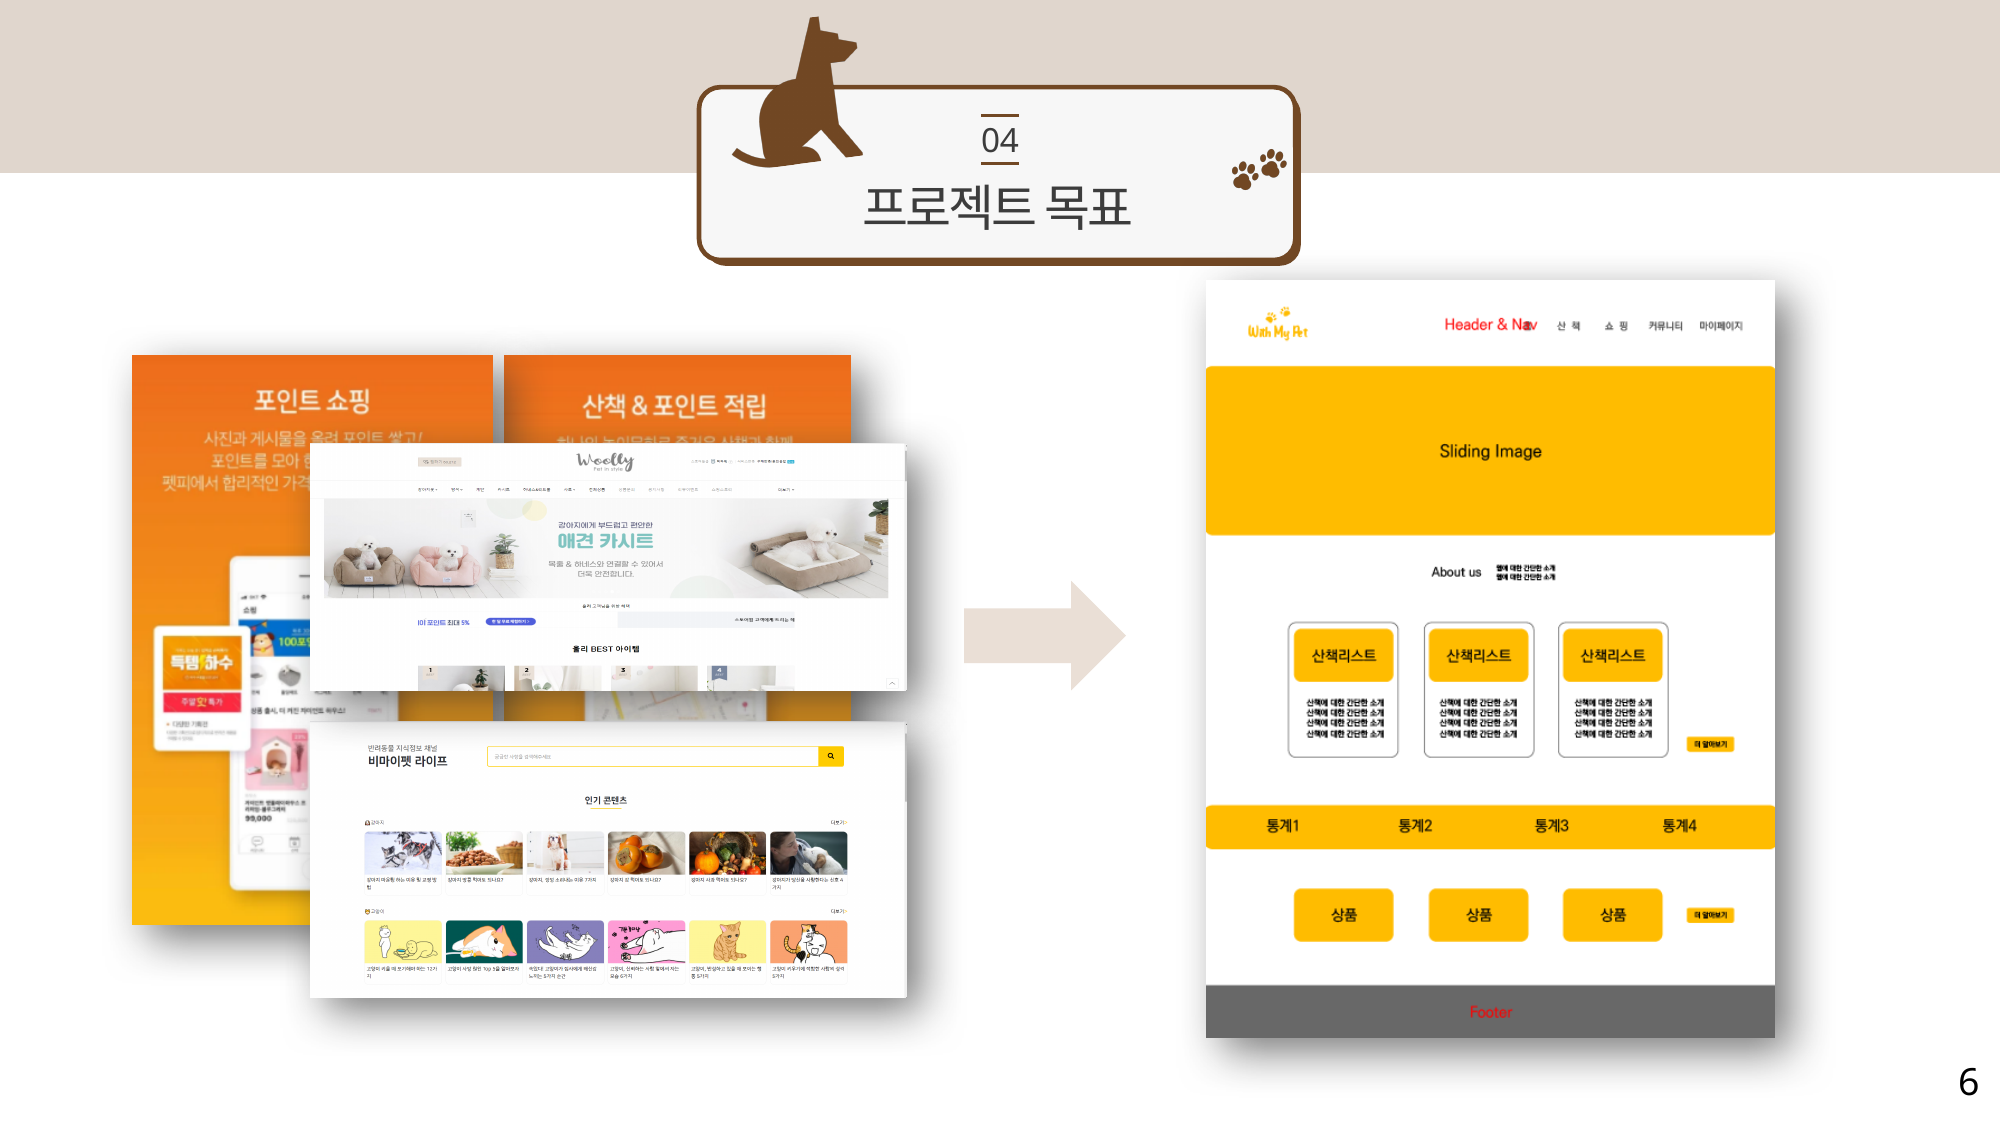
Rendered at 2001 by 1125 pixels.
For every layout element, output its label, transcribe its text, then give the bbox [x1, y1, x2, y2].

text_box [698, 86, 1297, 262]
text_box 6 [1943, 1050, 2000, 1106]
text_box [132, 355, 851, 925]
picture [713, 12, 874, 173]
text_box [310, 443, 907, 998]
text_box [962, 578, 1128, 693]
text_box 04 [966, 111, 1034, 167]
text_box [708, 259, 1254, 267]
text_box 프로젝트 목표 [847, 168, 1149, 244]
picture [1228, 139, 1289, 200]
picture [1206, 280, 1775, 1038]
text_box [1275, 97, 1302, 262]
text_box [0, 0, 2000, 174]
